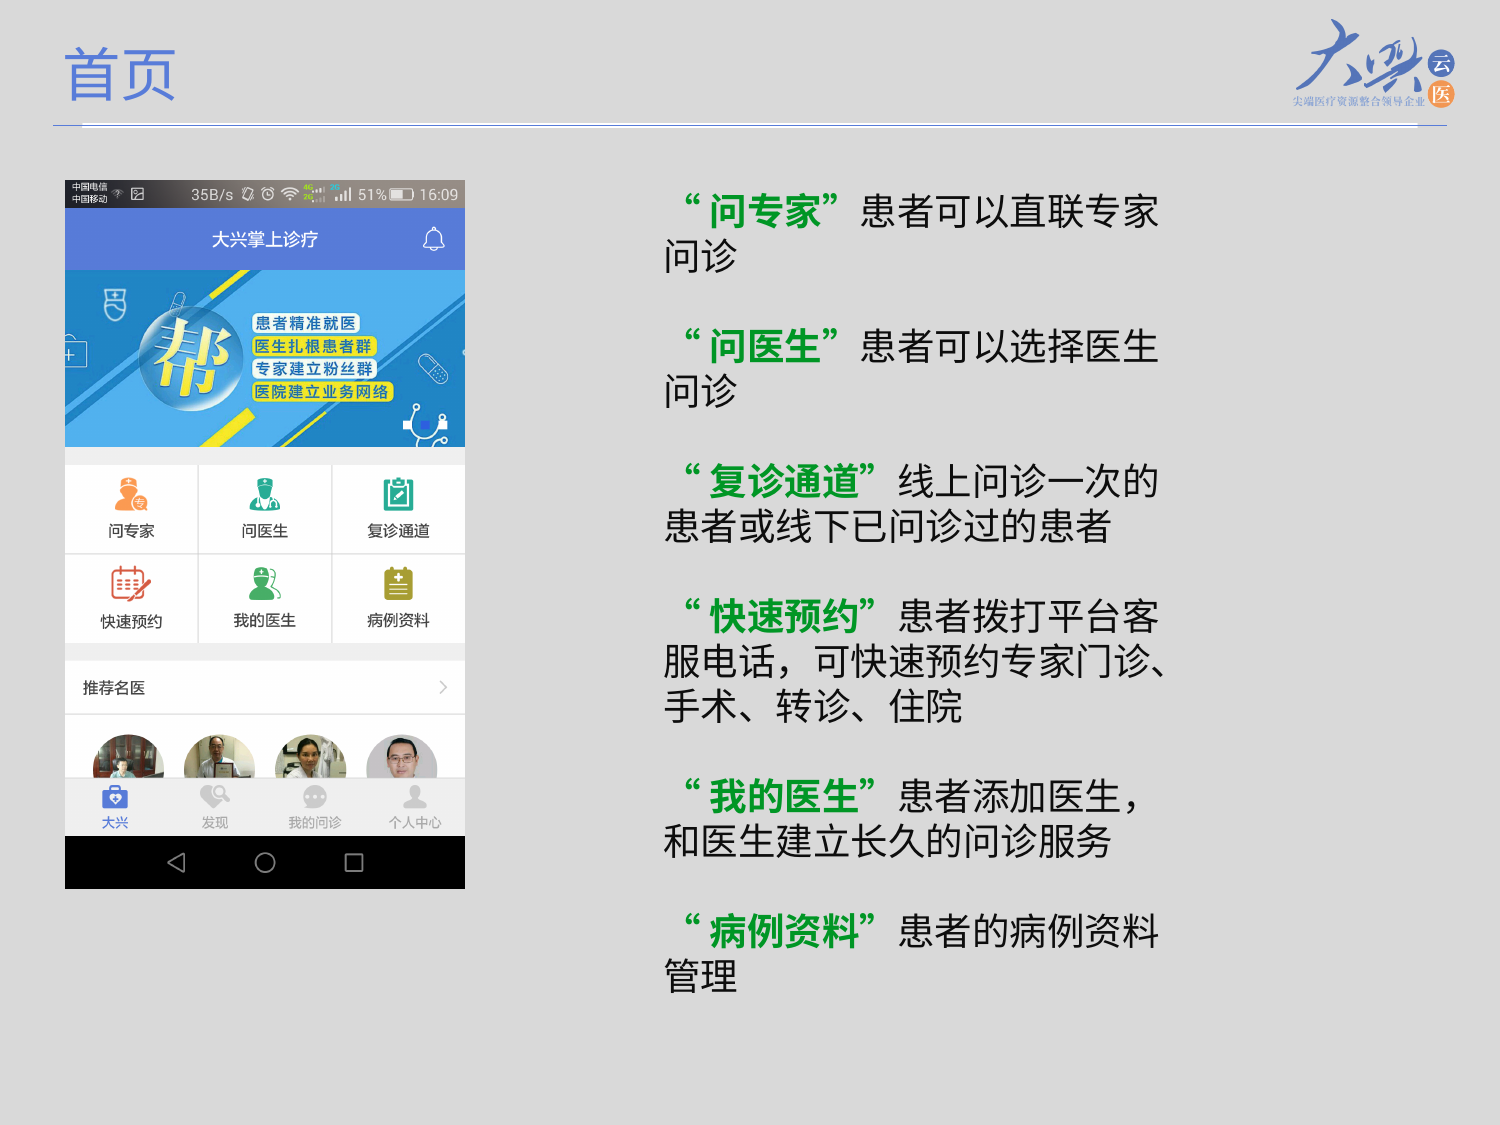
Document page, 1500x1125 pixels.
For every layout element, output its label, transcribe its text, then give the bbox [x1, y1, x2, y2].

picture [65, 179, 465, 890]
text_box “问专家”患者可以直联专家问诊 “问医生”患者可以选择医生问诊 “复诊通道”线上问诊一次的患者或线下已问诊过的患者 “快速预约”患者拨打平台客服电话，可快速预约专家门诊、手术、转诊、住院 “我的医生”患者添加医生，和医生建立长久的问诊服务 “病例资料”患者的病例资料管理 [648, 180, 1211, 1005]
text_box 首页 [47, 31, 1288, 116]
picture [1292, 13, 1461, 114]
